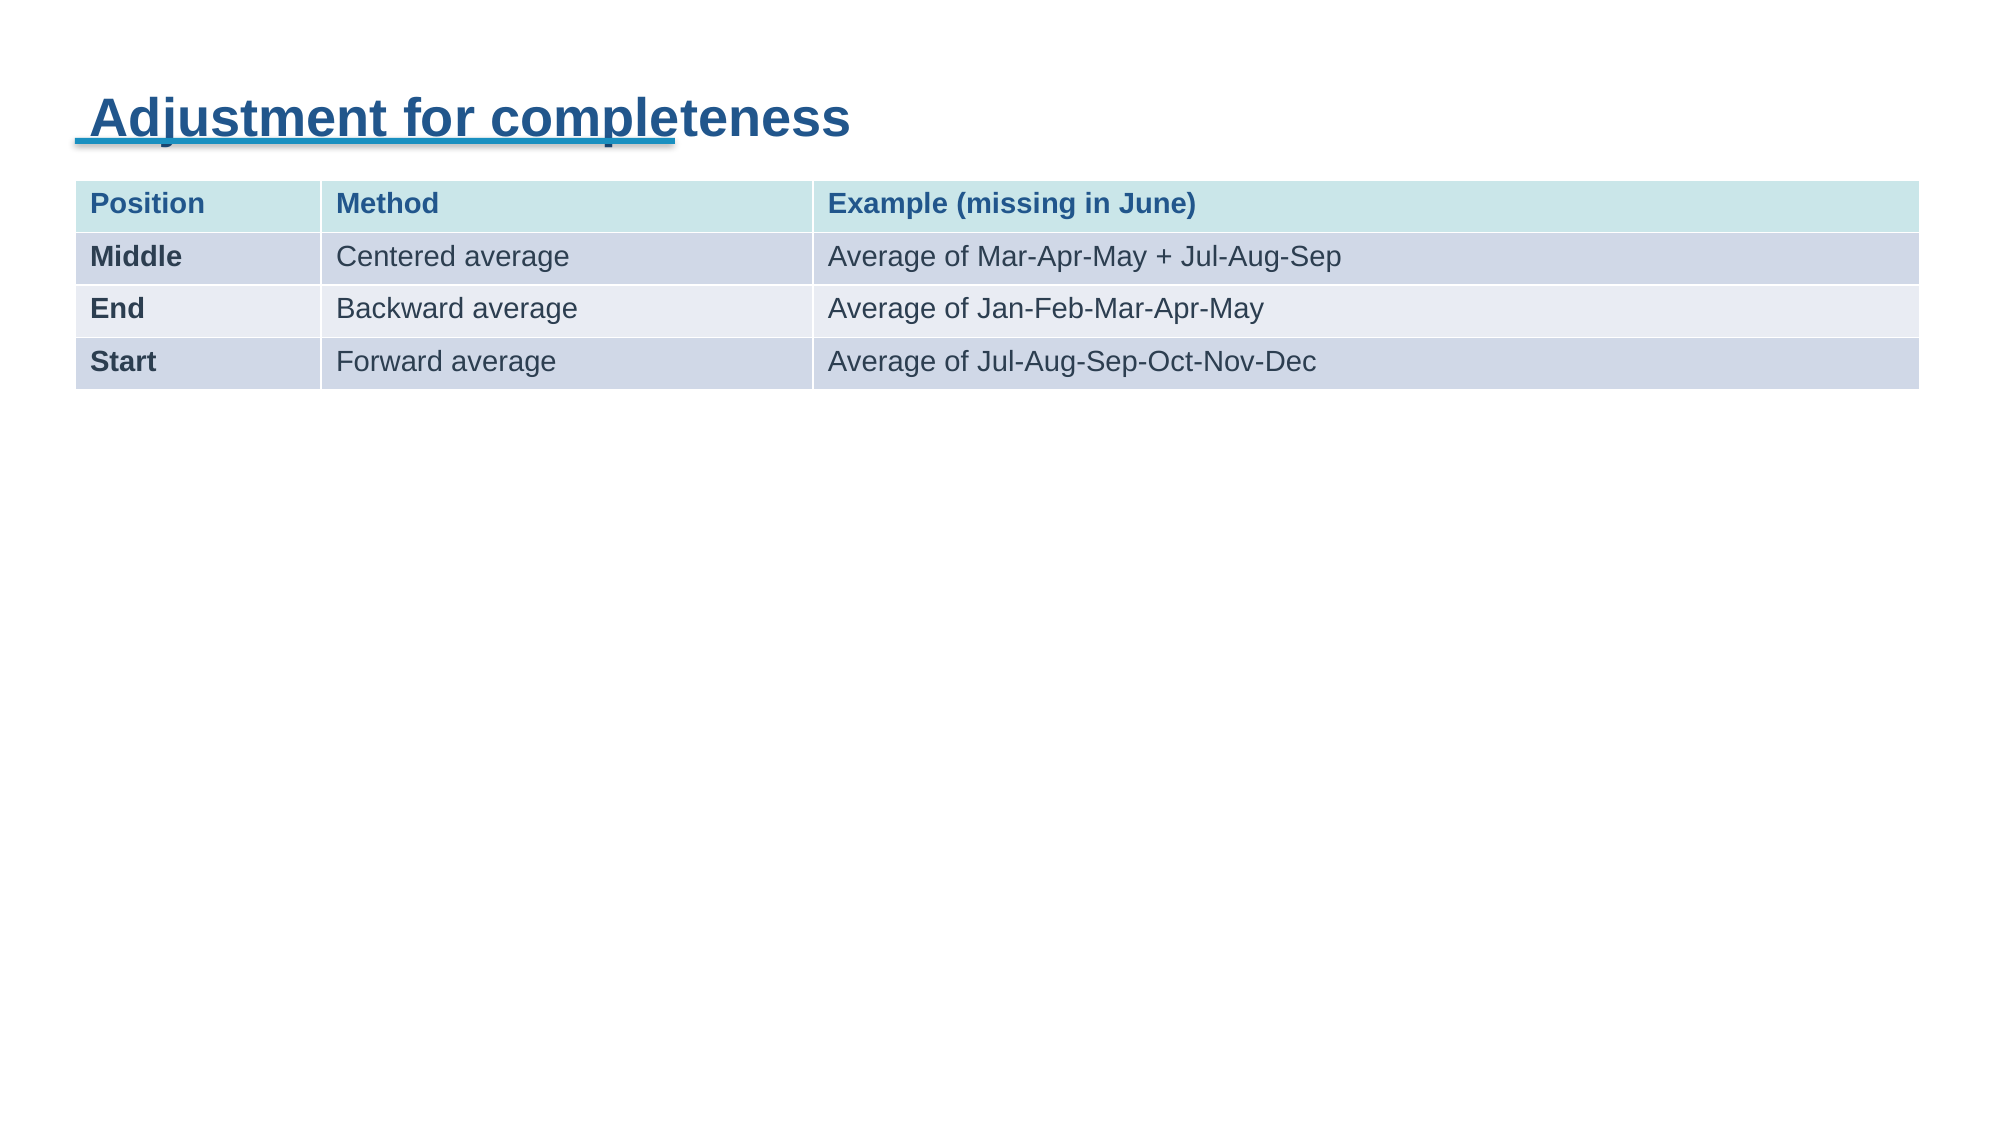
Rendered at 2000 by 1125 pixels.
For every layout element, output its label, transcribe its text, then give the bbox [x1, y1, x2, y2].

table_header Example (missing in June) [814, 181, 1919, 232]
table_header Position [76, 181, 320, 232]
table_cell Start [76, 338, 320, 389]
table_cell End [76, 286, 320, 337]
text_box [74, 137, 676, 145]
table_cell Backward average [322, 286, 812, 337]
table_cell Average of Jul-Aug-Sep-Oct-Nov-Dec [814, 338, 1919, 389]
table_cell Average of Mar-Apr-May + Jul-Aug-Sep [814, 233, 1919, 284]
table_cell Centered average [322, 233, 812, 284]
table_cell Average of Jan-Feb-Mar-Apr-May [814, 286, 1919, 337]
text_box Adjustment for completeness [74, 75, 1925, 143]
table_cell Forward average [322, 338, 812, 389]
table_cell Middle [76, 233, 320, 284]
table_header Method [322, 181, 812, 232]
